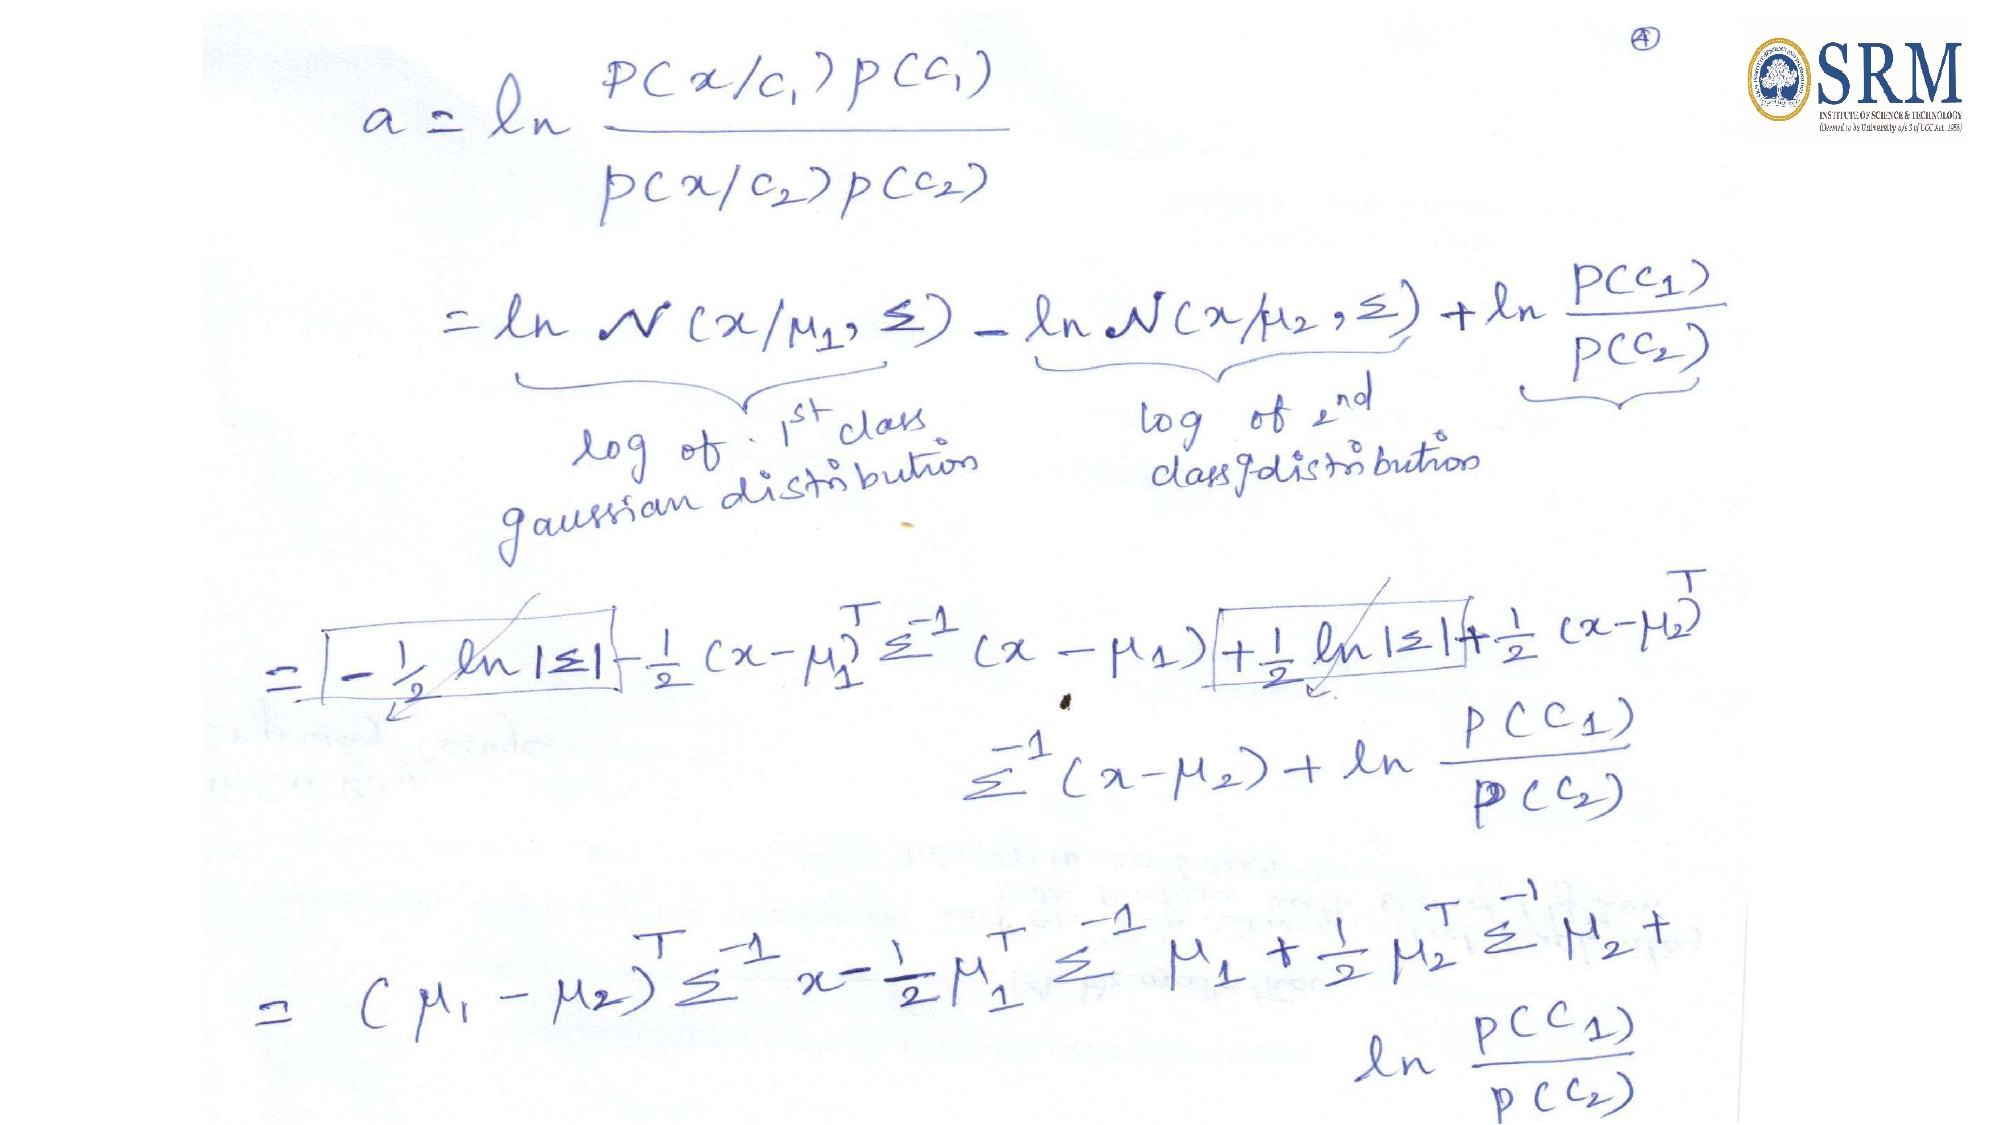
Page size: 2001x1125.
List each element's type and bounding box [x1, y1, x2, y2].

picture [203, 13, 1970, 1124]
